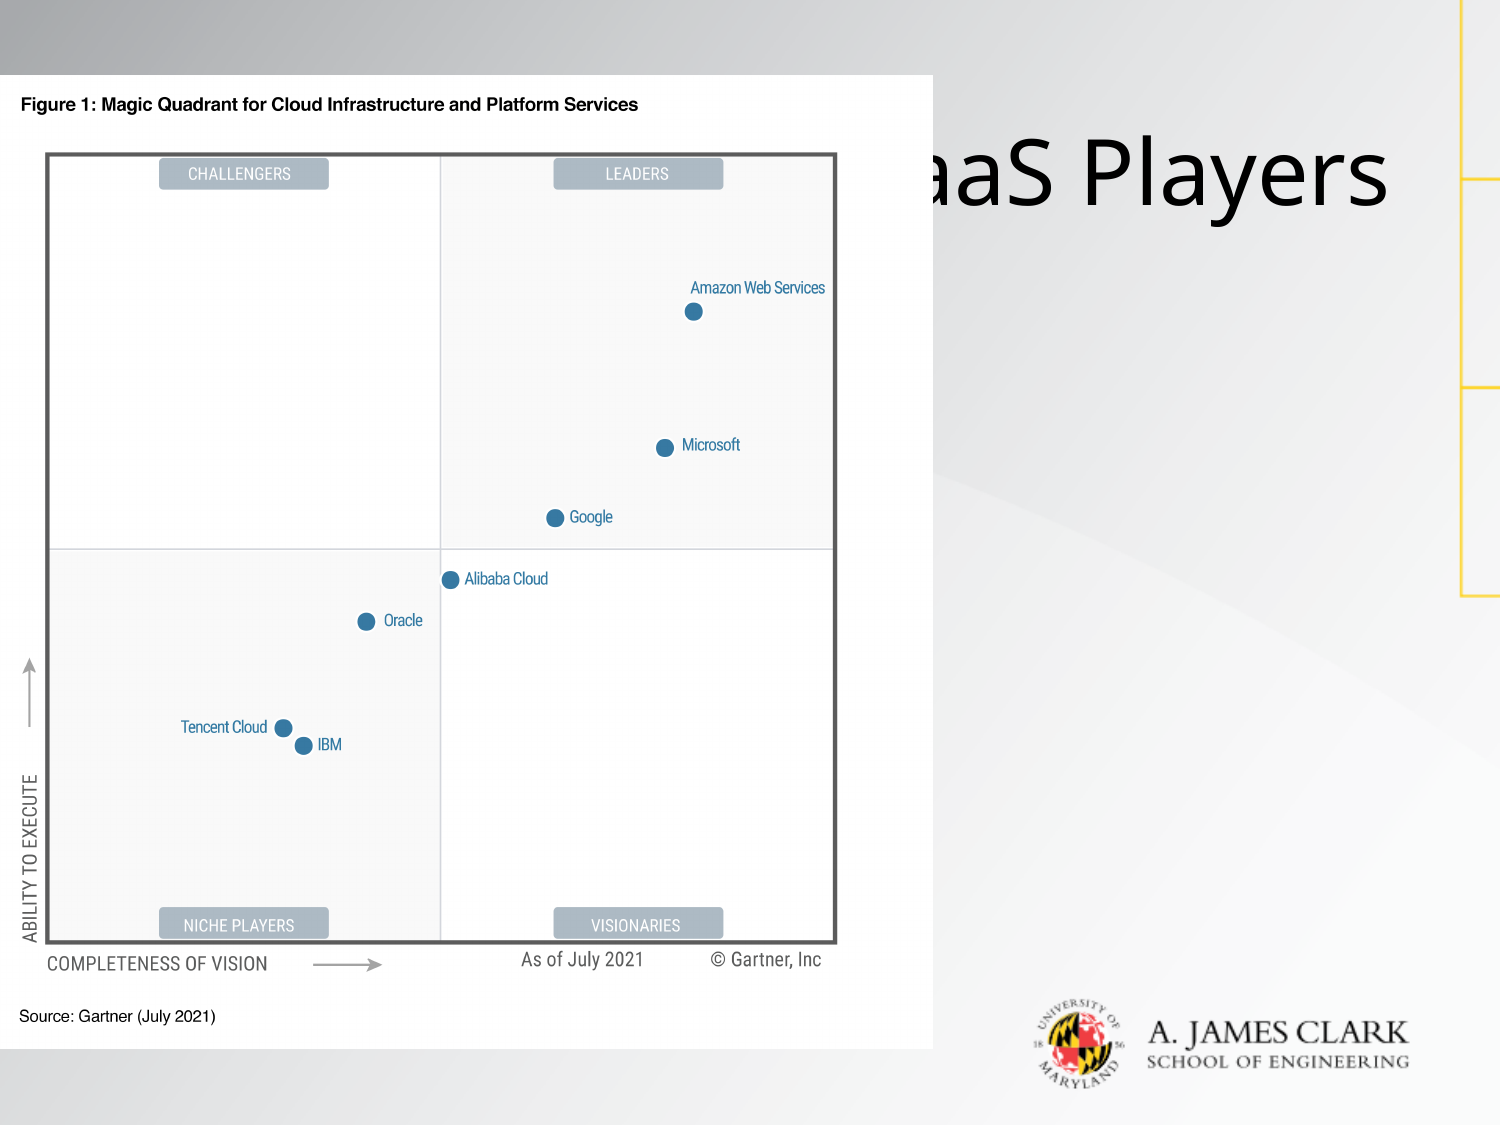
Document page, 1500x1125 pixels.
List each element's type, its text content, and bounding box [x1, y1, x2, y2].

title IaaS Players [75, 45, 1407, 231]
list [0, 75, 933, 1050]
